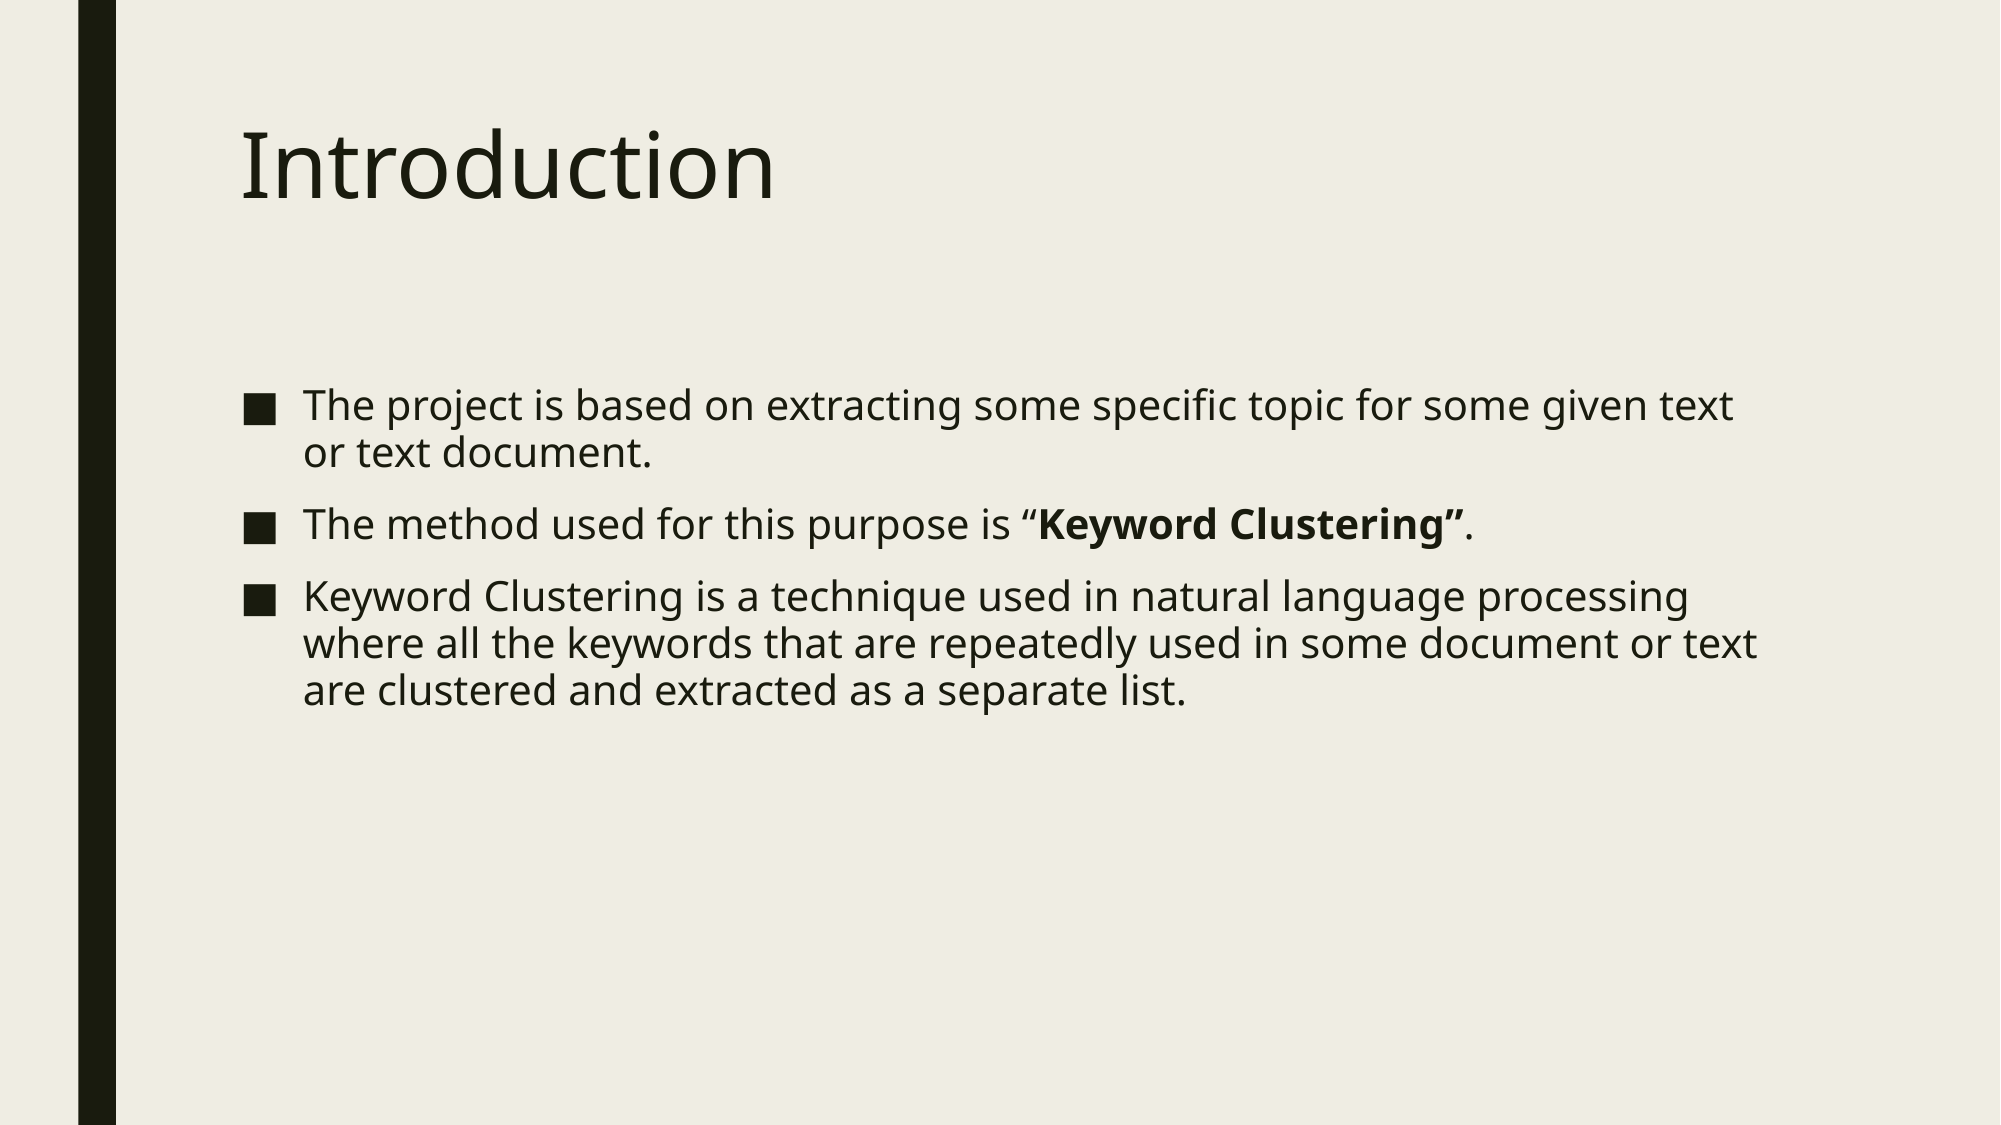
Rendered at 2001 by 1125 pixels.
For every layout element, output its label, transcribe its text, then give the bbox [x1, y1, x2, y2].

title Introduction [225, 112, 1800, 357]
list The project is based on extracting some specific topic for some given text or text document. The method used for this purpose is “Keyword Clustering”. Keyword Clustering is a technique used in natural language processing where all the keywords that are repeatedly used in some document or text are clustered and extracted as a separate list. [225, 375, 1800, 963]
